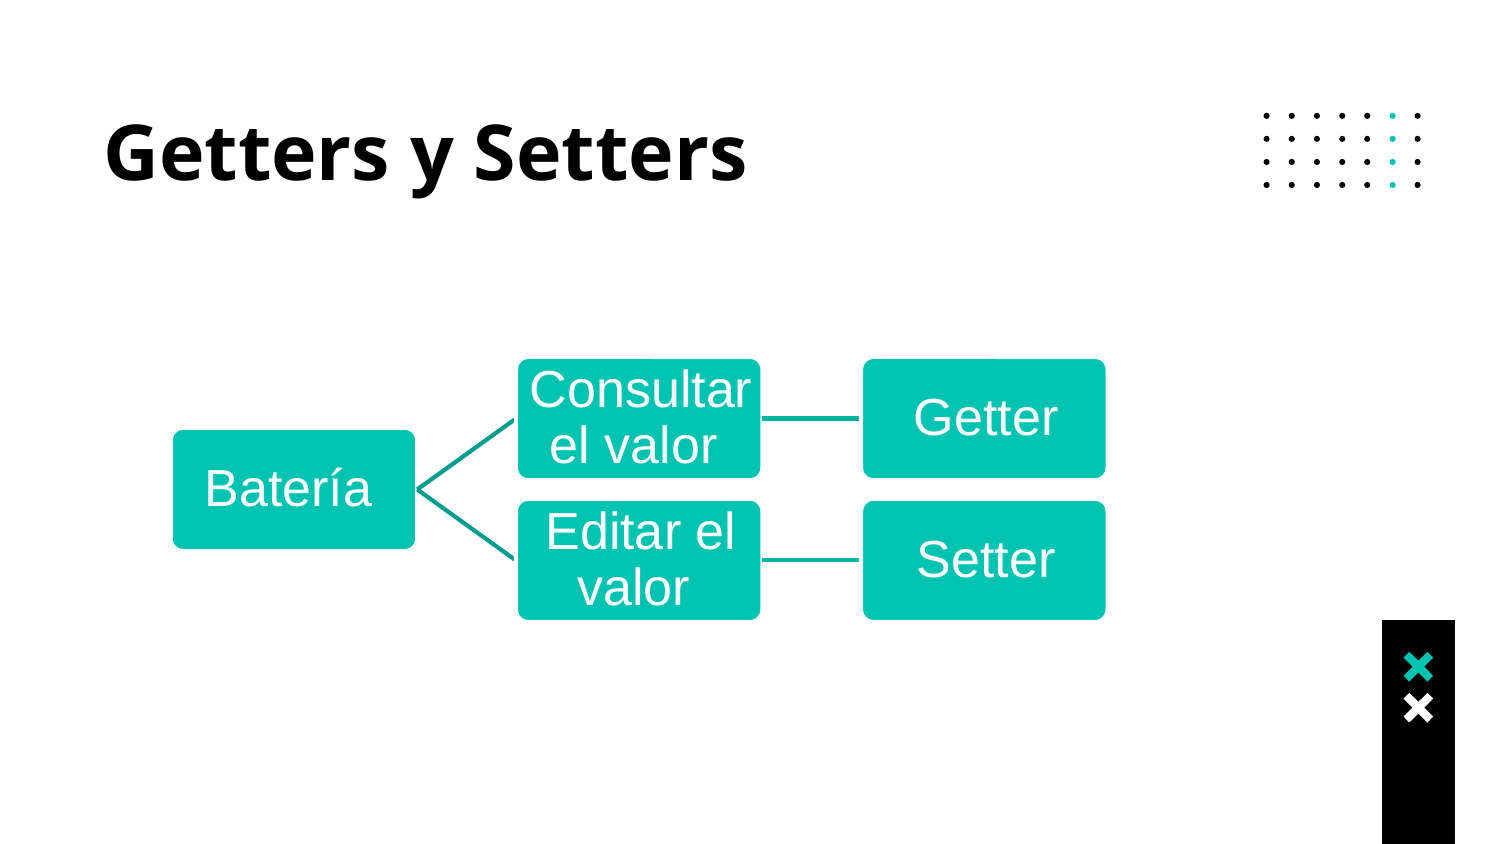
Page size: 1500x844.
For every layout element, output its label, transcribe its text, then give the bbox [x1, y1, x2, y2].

title Getters y Setters [88, 88, 1418, 208]
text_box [169, 207, 1109, 772]
